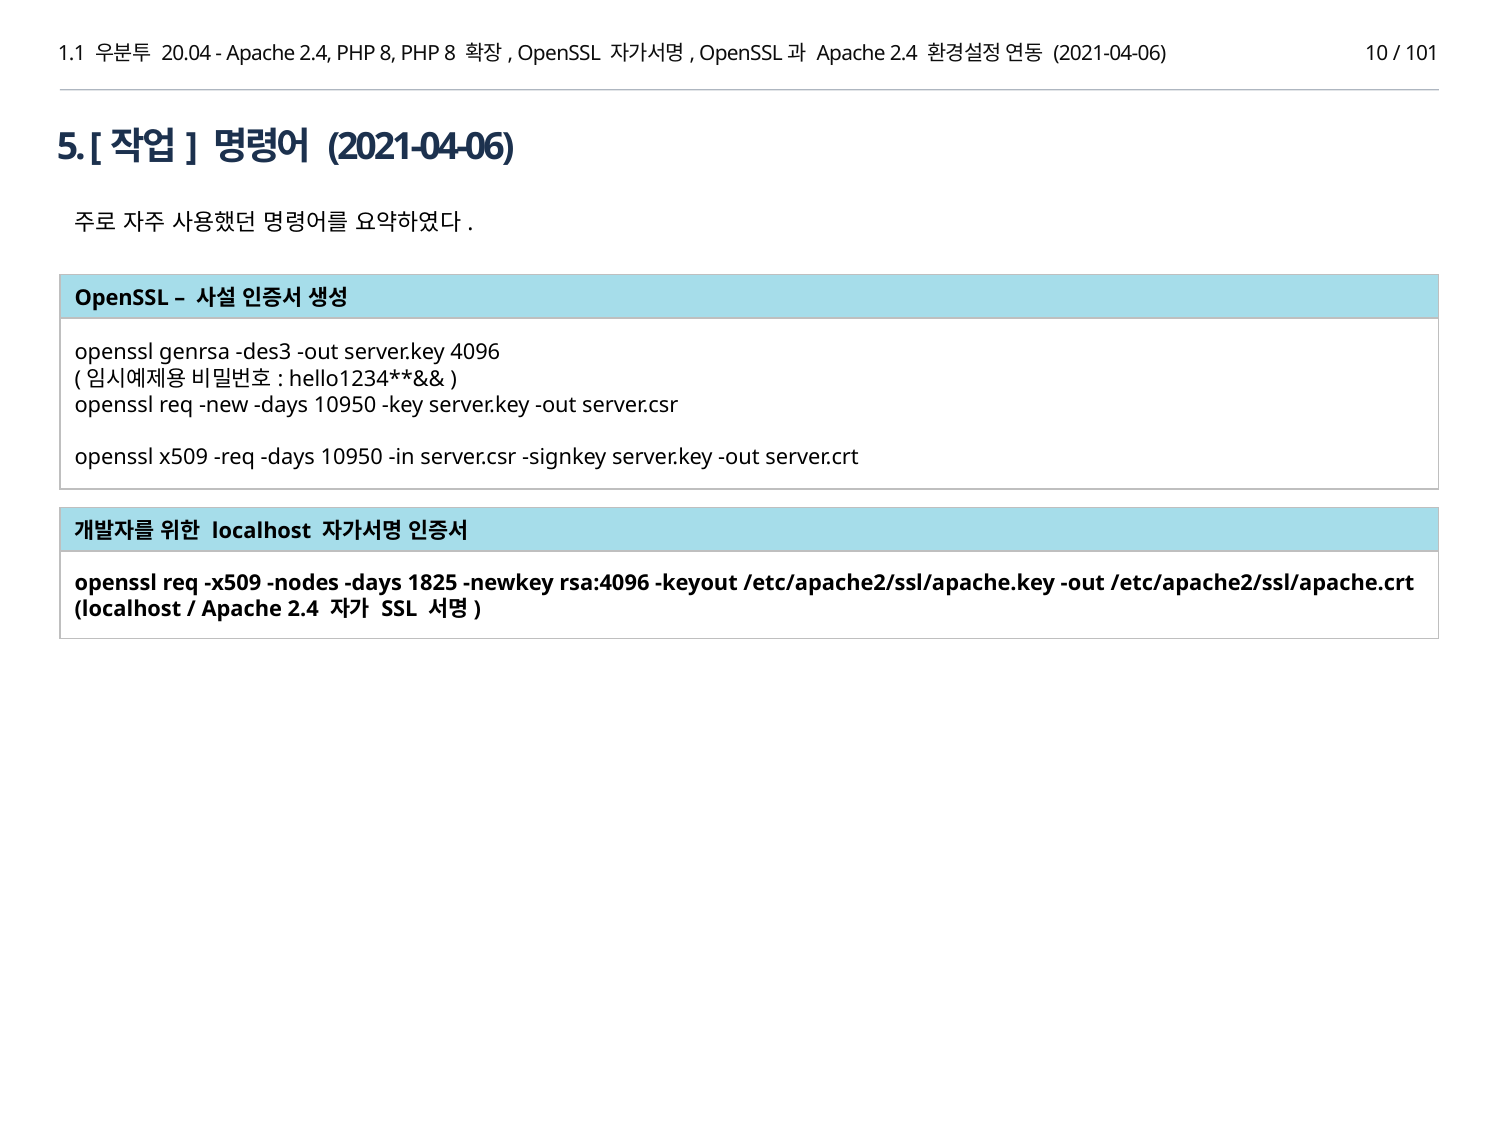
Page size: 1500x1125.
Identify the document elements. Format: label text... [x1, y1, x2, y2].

text_box 10 / 101 [1193, 31, 1454, 75]
text_box 주로 자주 사용했던 명령어를 요약하였다. [59, 192, 1450, 250]
text_box OpenSSL – 사설 인증서 생성 [58, 272, 1441, 320]
text_box openssl req -x509 -nodes -days 1825 -newkey rsa:4096 -keyout /etc/apache2/ssl/apache.key -out /etc/apache2/ssl/apache.crt (localhost / Apache 2.4 자가 SSL 서명) [58, 553, 1441, 641]
text_box 1.1 우분투 20.04 - Apache 2.4, PHP 8, PHP 8 확장, OpenSSL 자가서명, OpenSSL과 Apache 2.4 환경설정 연동 (2021-04-06) [43, 32, 1193, 72]
text_box openssl genrsa -des3 -out server.key 4096 (임시예제용 비밀번호: hello1234**&& ) openssl req -new -days 10950 -key server.key -out server.csr openssl x509 -req -days 10950 -in server.csr -signkey server.key -out server.crt [58, 320, 1441, 491]
text_box 5. [작업] 명령어 (2021-04-06) [42, 114, 1439, 211]
text_box 개발자를 위한 localhost 자가서명 인증서 [58, 505, 1441, 553]
